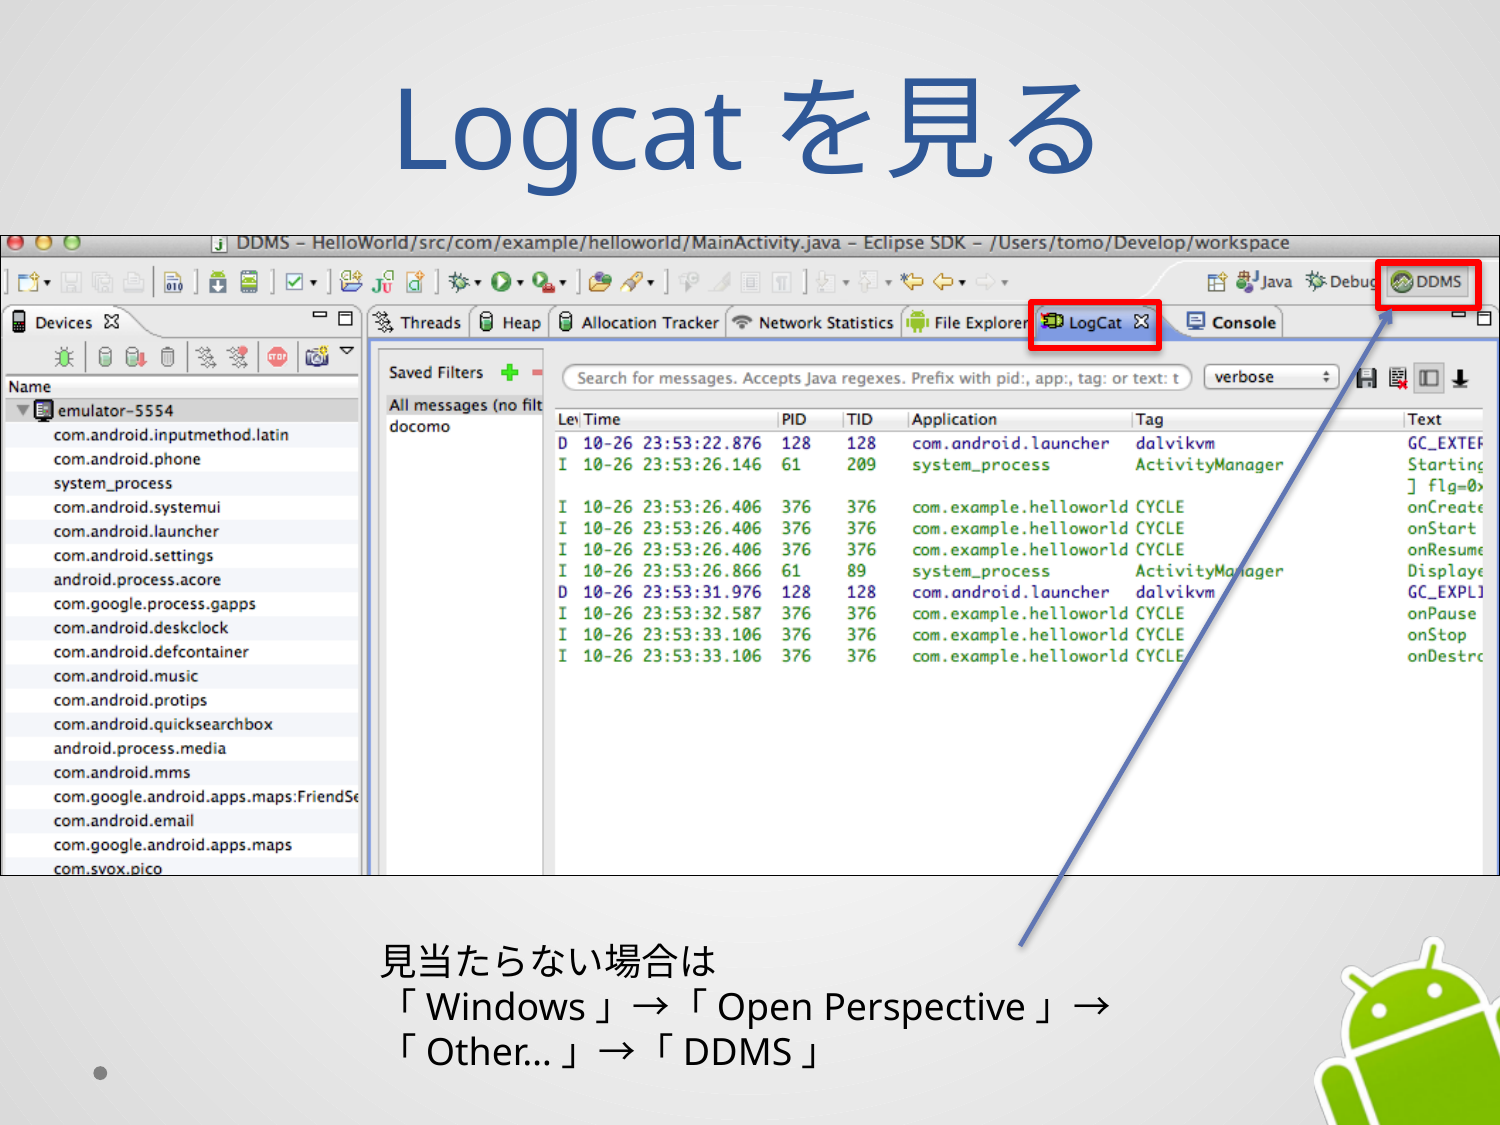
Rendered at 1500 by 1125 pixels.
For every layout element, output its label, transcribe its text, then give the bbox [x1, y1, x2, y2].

title Logcatを見る [75, 0, 1425, 233]
picture [0, 235, 1500, 876]
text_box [1019, 308, 1393, 947]
text_box 見当たらない場合は 「Windows」→「Open Perspective」→ 「Other…」→「DDMS」 [364, 930, 1126, 1081]
